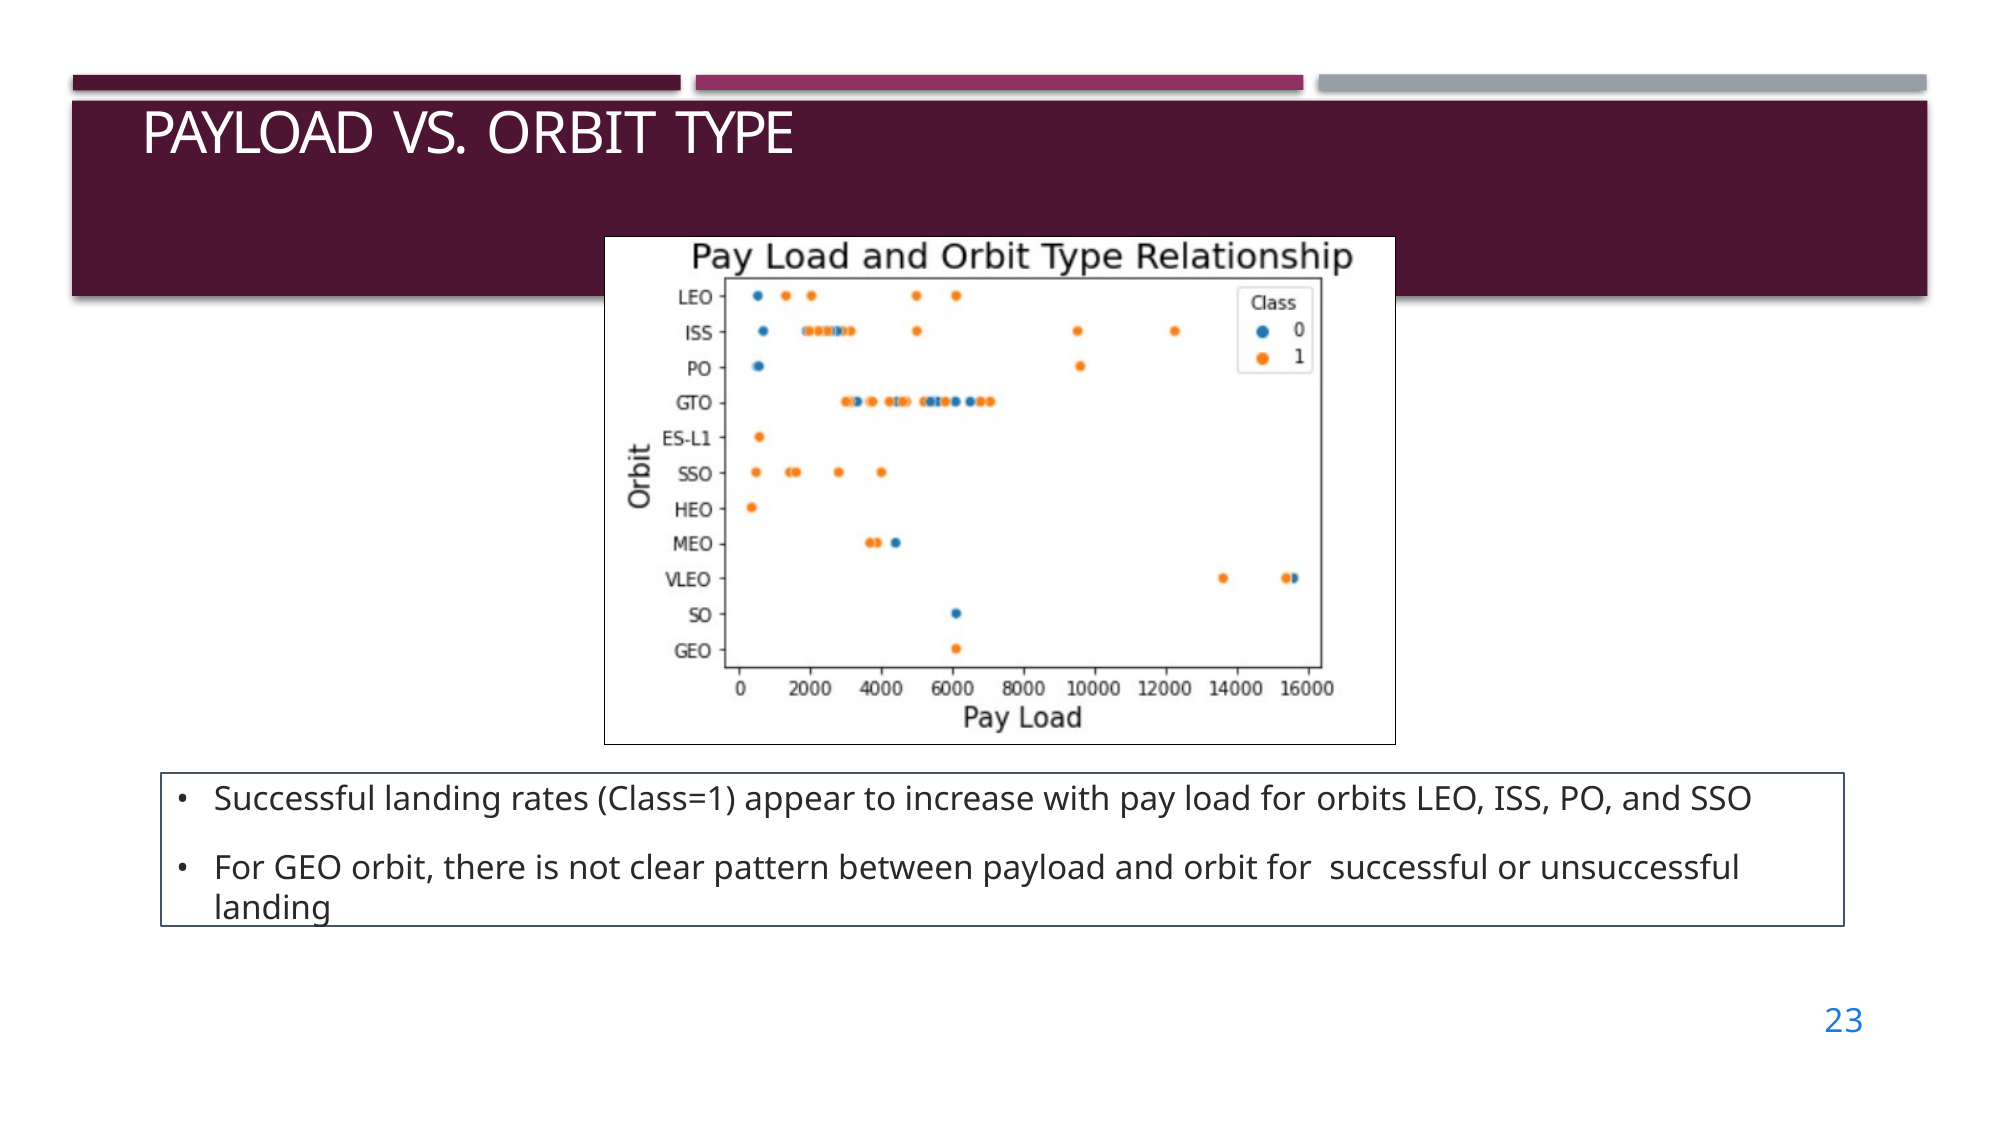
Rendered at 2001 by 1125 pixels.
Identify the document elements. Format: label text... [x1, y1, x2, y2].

title Payload vs. Orbit Type [139, 0, 883, 166]
text_box 23 [1822, 997, 1867, 1040]
picture [603, 235, 1397, 745]
text_box Successful landing rates (Class=1) appear to increase with pay load for orbits LEO, ISS, PO, and SSO For GEO orbit, there is not clear pattern between payload and orbit for successful or unsuccessful landing [161, 772, 1845, 927]
